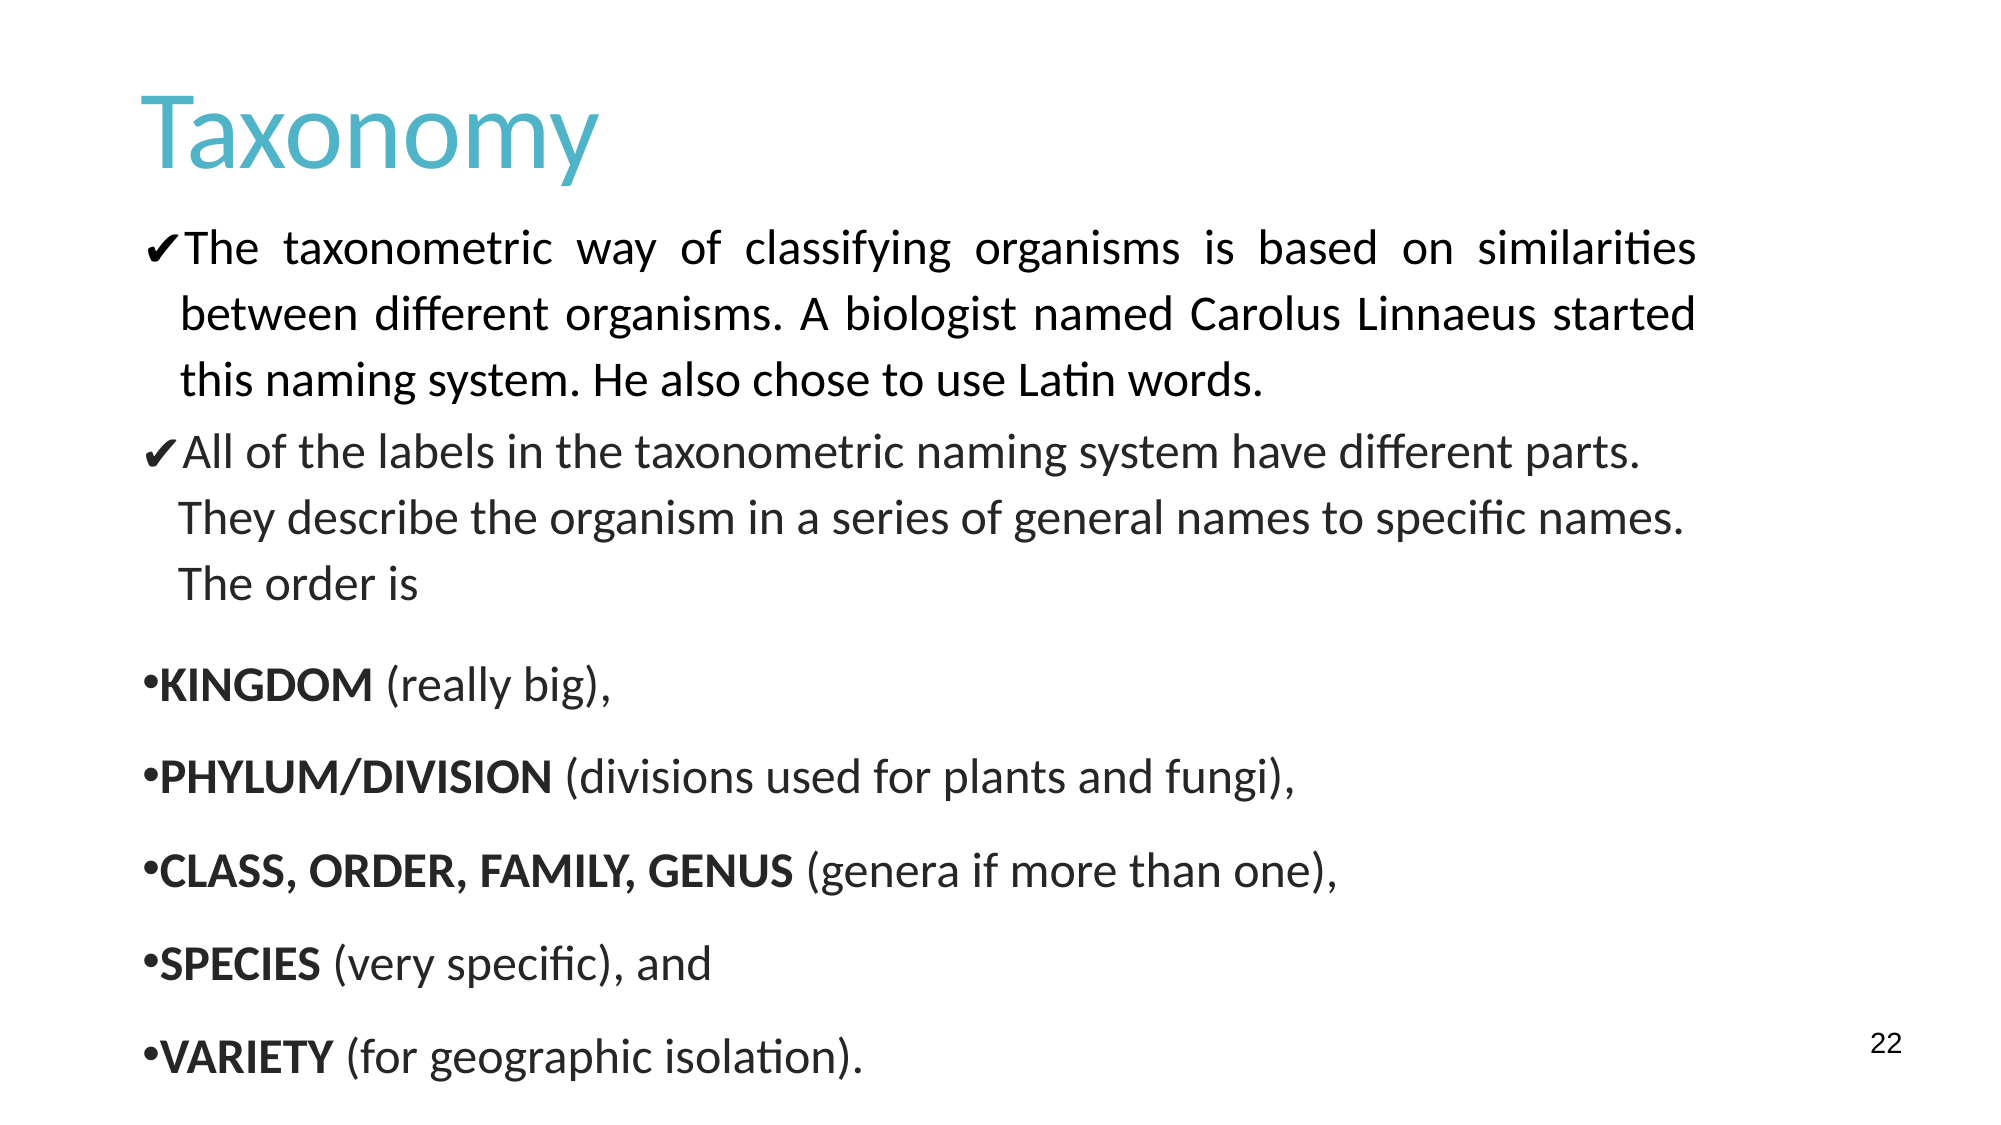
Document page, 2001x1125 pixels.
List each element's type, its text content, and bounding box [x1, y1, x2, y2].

text_box 22 [1437, 837, 1918, 1067]
title Taxonomy [125, 24, 1419, 243]
text_box All of the labels in the taxonometric naming system have different parts. They describe the organism in a series of general names to specific names. The order is [125, 405, 1711, 623]
text_box The taxonometric way of classifying organisms is based on similarities between different organisms. A biologist named Carolus Linnaeus started this naming system. He also chose to use Latin words. [127, 200, 1713, 526]
list KINGDOM (really big), PHYLUM/DIVISION (divisions used for plants and fungi), CLASS, ORDER, FAMILY, GENUS (genera if more than one), SPECIES (very specific), and VARIETY (for geographic isolation). [127, 637, 1763, 1125]
